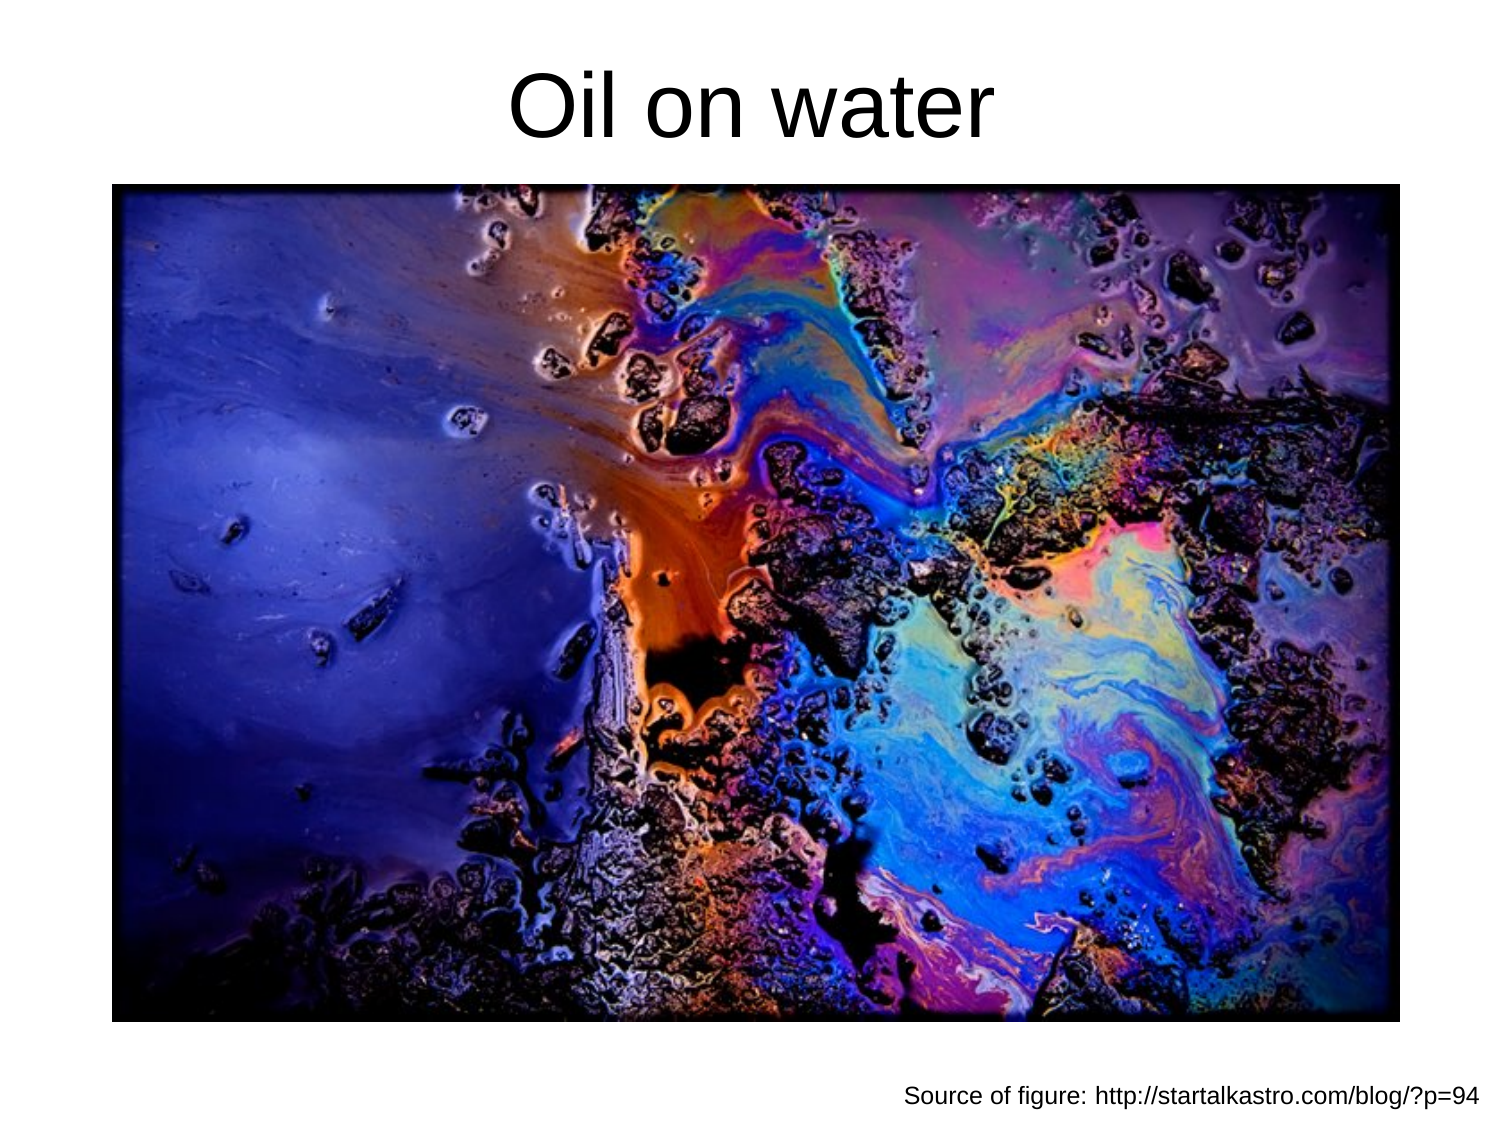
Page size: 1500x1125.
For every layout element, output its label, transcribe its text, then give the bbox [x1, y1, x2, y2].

picture [111, 184, 1400, 1022]
text_box Source of figure: http://startalkastro.com/blog/?p=94 [889, 1072, 1496, 1118]
title Oil on water [76, 7, 1427, 195]
